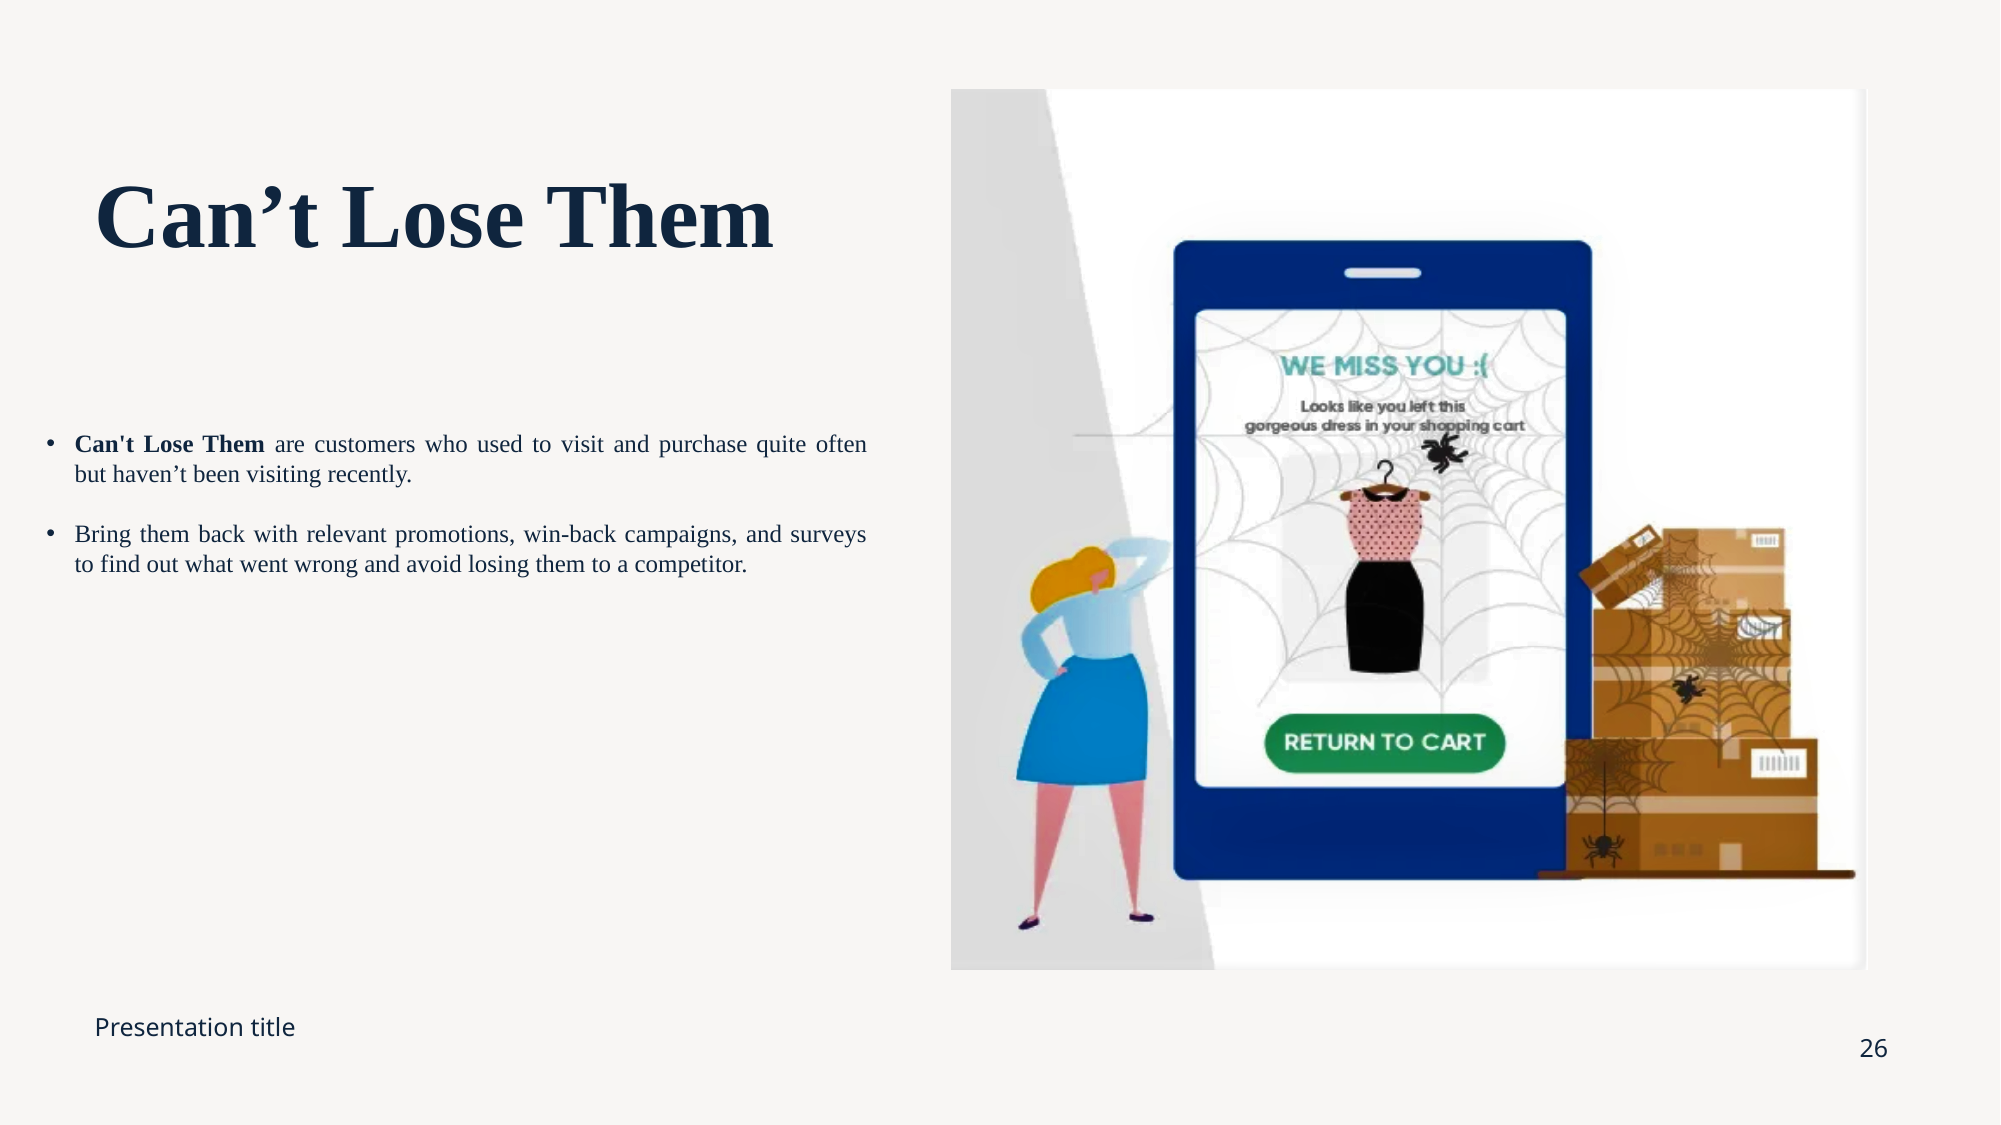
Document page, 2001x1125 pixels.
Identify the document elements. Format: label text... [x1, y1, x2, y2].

title Can’t Lose Them [79, 126, 951, 309]
footer Presentation title [79, 998, 755, 1059]
text_box Can't Lose Them are customers who used to visit and purchase quite often but haven’t been visiting recently. Bring them back with relevant promotions, win-back campaigns, and surveys to find out what went wrong and avoid losing them to a competitor. [31, 406, 883, 719]
picture [951, 89, 1868, 970]
slide_number 26 [1836, 1020, 1912, 1080]
